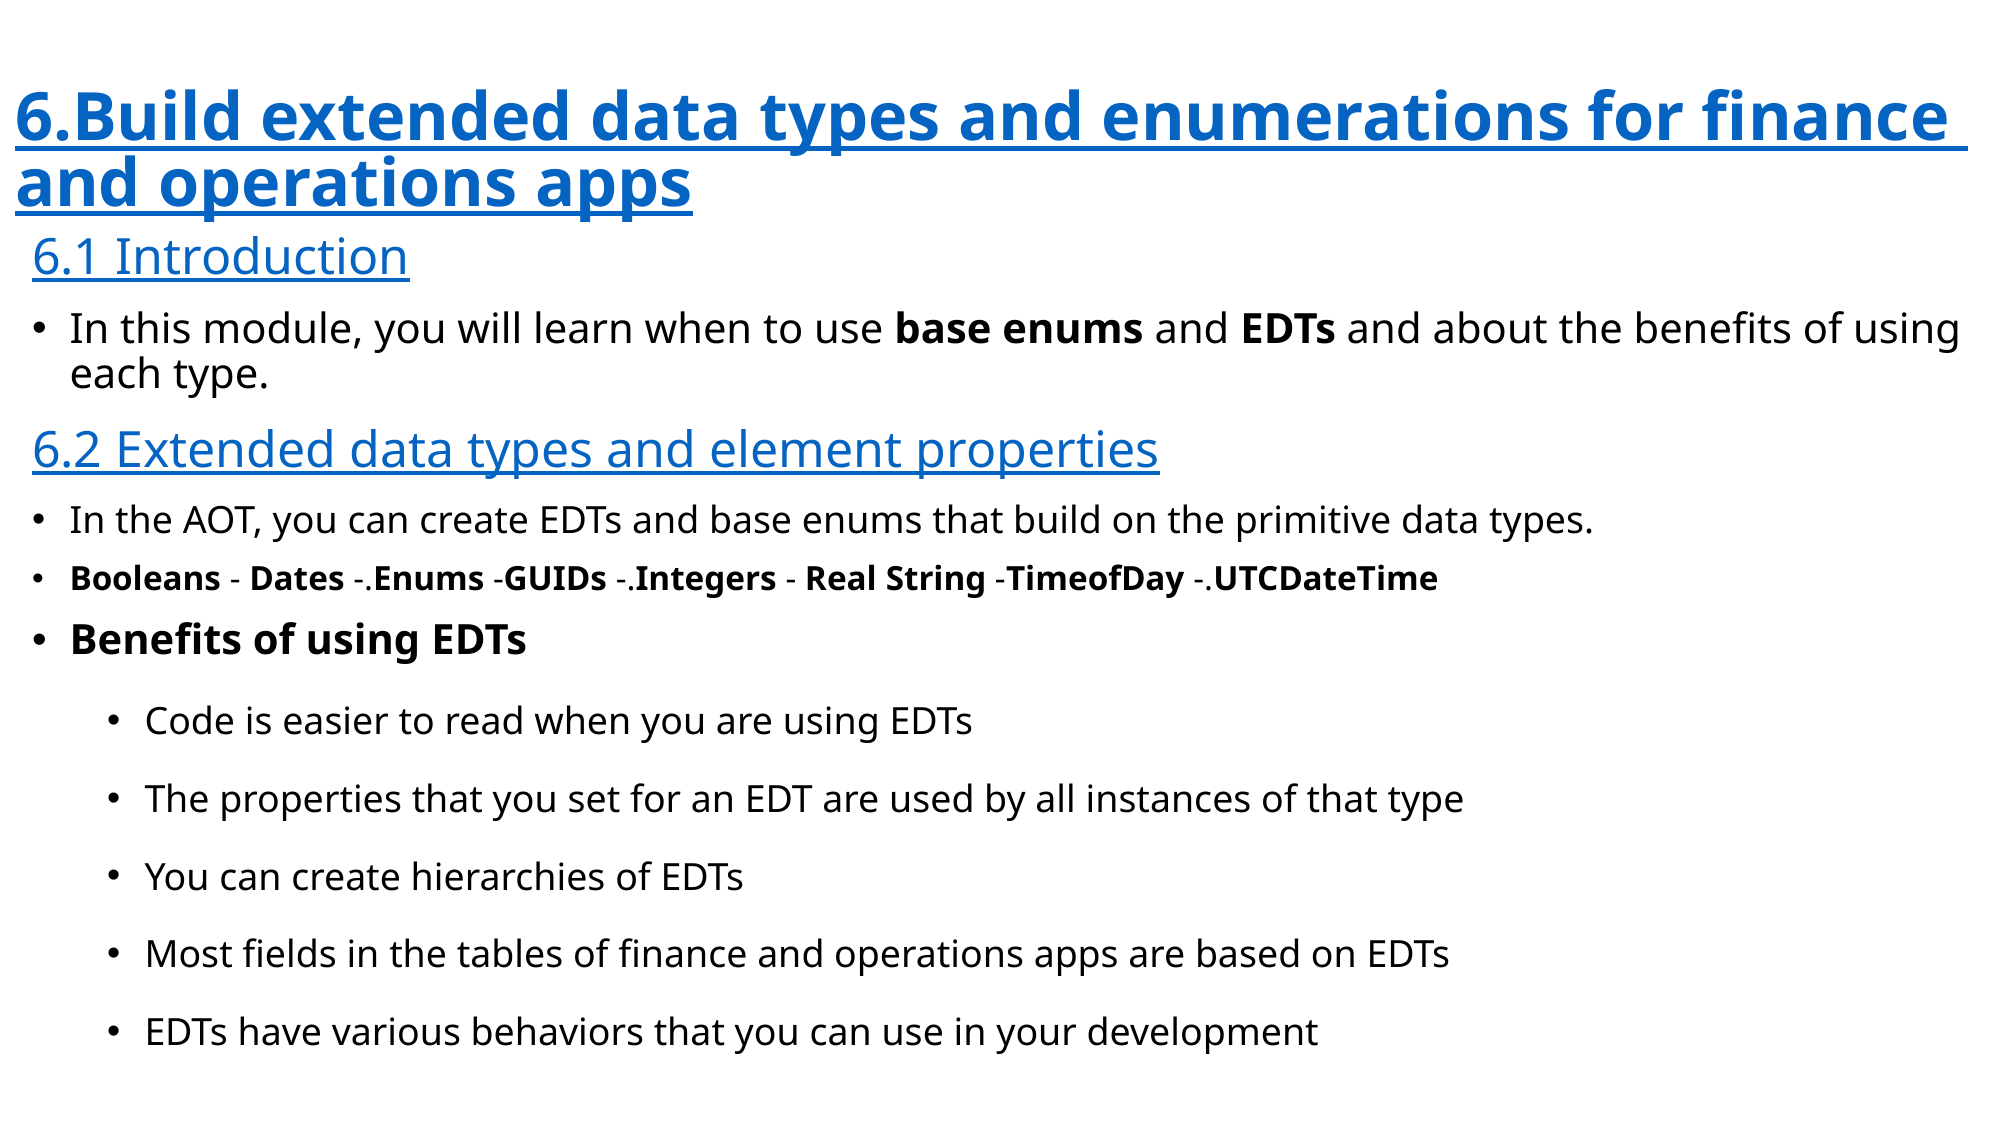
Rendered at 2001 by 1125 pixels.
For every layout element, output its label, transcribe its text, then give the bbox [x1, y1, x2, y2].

list 6.1 Introduction In this module, you will learn when to use base enums and EDTs and about the benefits of using each type. 6.2 Extended data types and element properties In the AOT, you can create EDTs and base enums that build on the primitive data types. Booleans - Dates -.Enums -GUIDs -.Integers - Real String -TimeofDay -.UTCDateTime Benefits of using EDTs Code is easier to read when you are using EDTs The properties that you set for an EDT are used by all instances of that type You can create hierarchies of EDTs Most fields in the tables of finance and operations apps are based on EDTs EDTs have various behaviors that you can use in your development [17, 217, 1980, 1087]
title 6.Build extended data types and enumerations for finance and operations apps [0, 16, 2000, 216]
